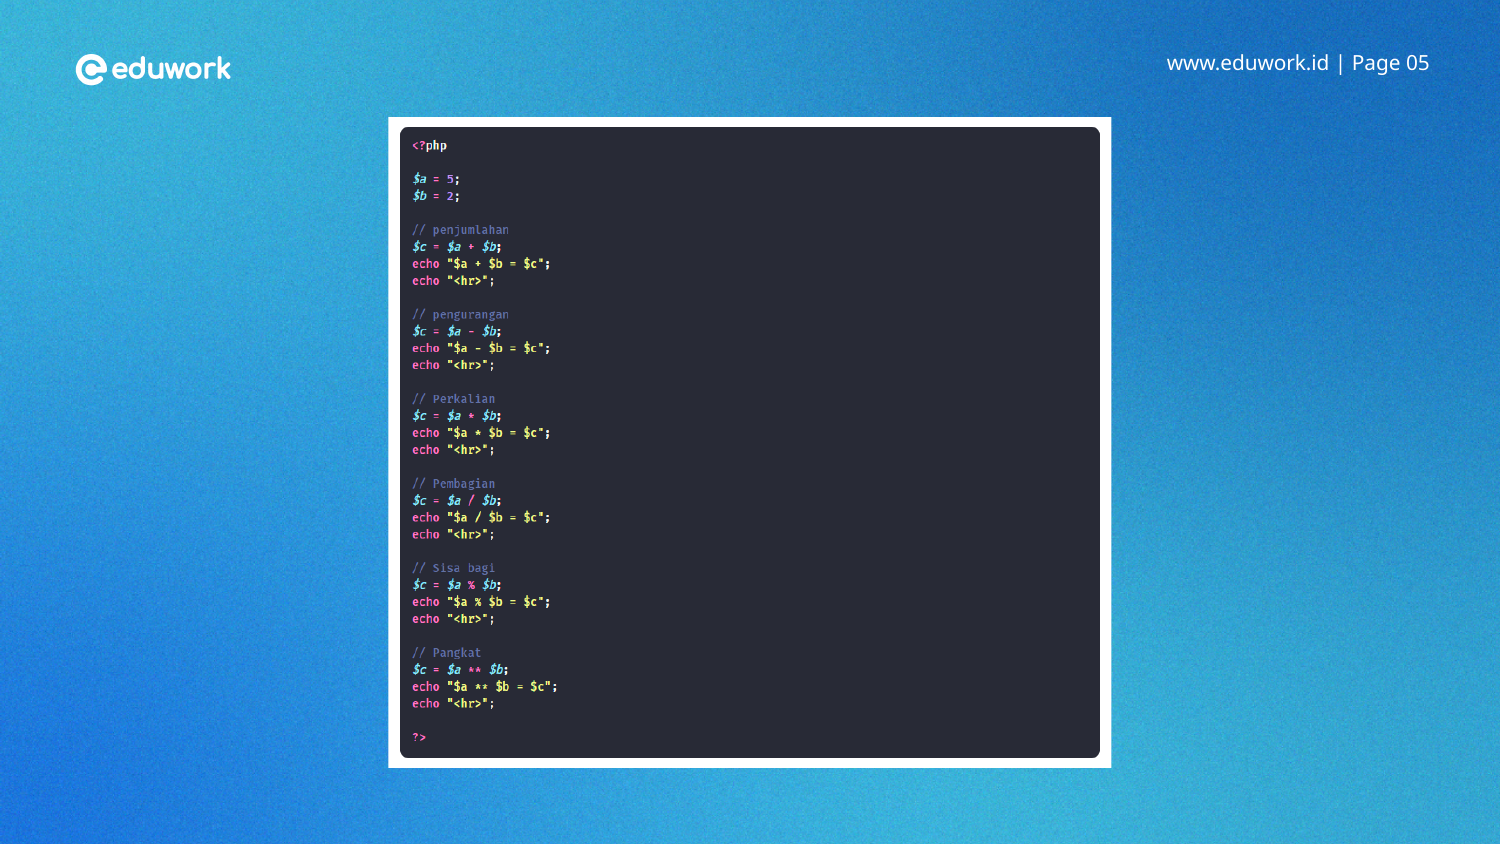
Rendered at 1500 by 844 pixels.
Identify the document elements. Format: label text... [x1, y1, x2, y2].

picture [0, 0, 1500, 844]
text_box www.eduwork.id | Page 05 [1134, 37, 1445, 88]
